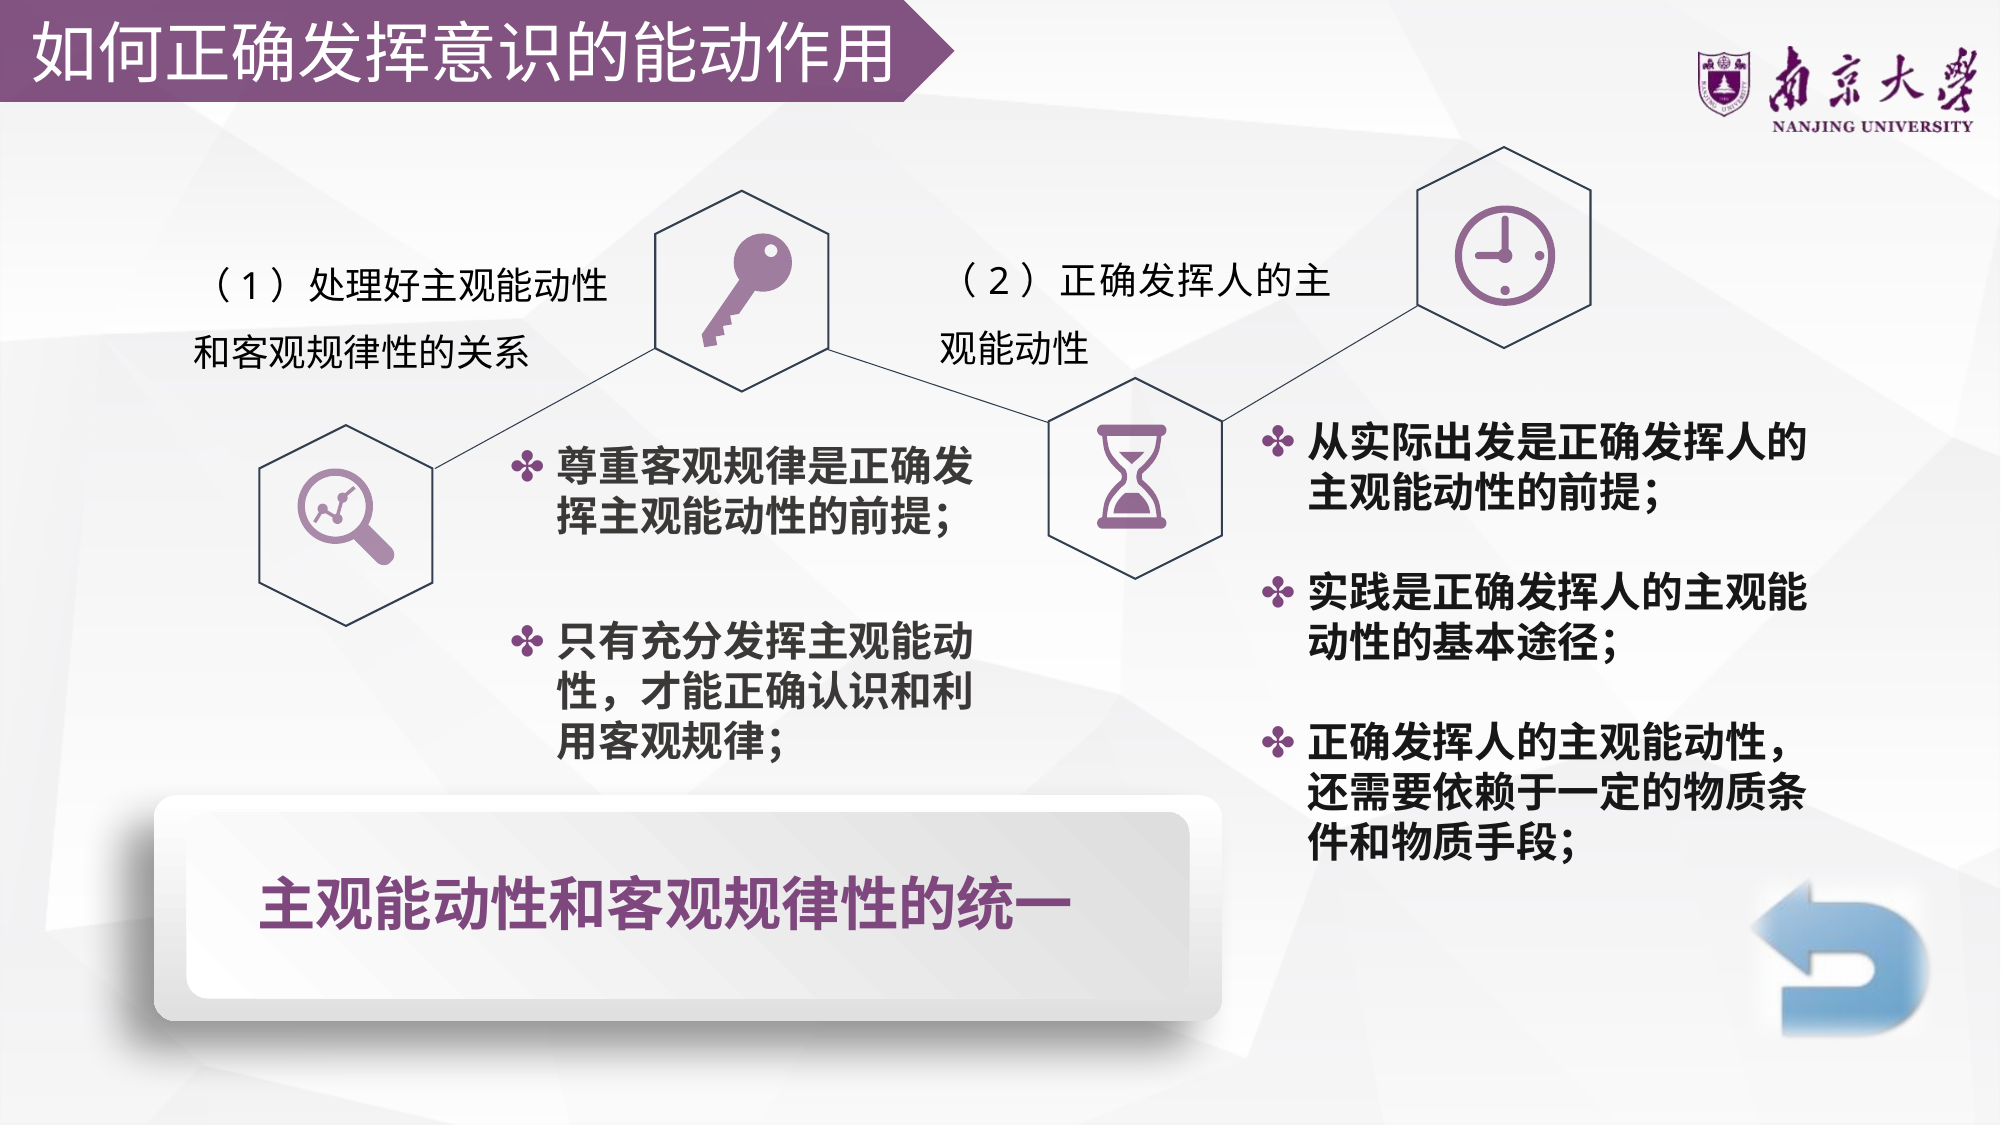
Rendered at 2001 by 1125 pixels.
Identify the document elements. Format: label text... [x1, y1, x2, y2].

text_box [700, 232, 794, 349]
text_box [1454, 205, 1556, 306]
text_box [434, 347, 656, 469]
text_box 尊重客观规律是正确发挥主观能动性的前提； 只有充分发挥主观能动性，才能正确认识和利用客观规律； [495, 432, 997, 794]
text_box 从实际出发是正确发挥人的主观能动性的前提； 实践是正确发挥人的主观能动性的基本途径； 正确发挥人的主观能动性，还需要依赖于一定的物质条件和物质手段； [1245, 408, 1864, 874]
text_box 如何正确发挥意识的能动作用 [0, 0, 956, 103]
text_box [1047, 378, 1223, 580]
text_box （1）处理好主观能动性和客观规律性的关系 [178, 231, 624, 382]
text_box [1416, 145, 1592, 350]
text_box [1097, 424, 1167, 529]
text_box [258, 423, 434, 628]
text_box （2）正确发挥人的主观能动性 [925, 227, 1348, 378]
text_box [1222, 305, 1418, 422]
text_box [654, 189, 830, 393]
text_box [827, 349, 1048, 423]
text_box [153, 795, 1222, 1022]
picture [0, 0, 2001, 1125]
